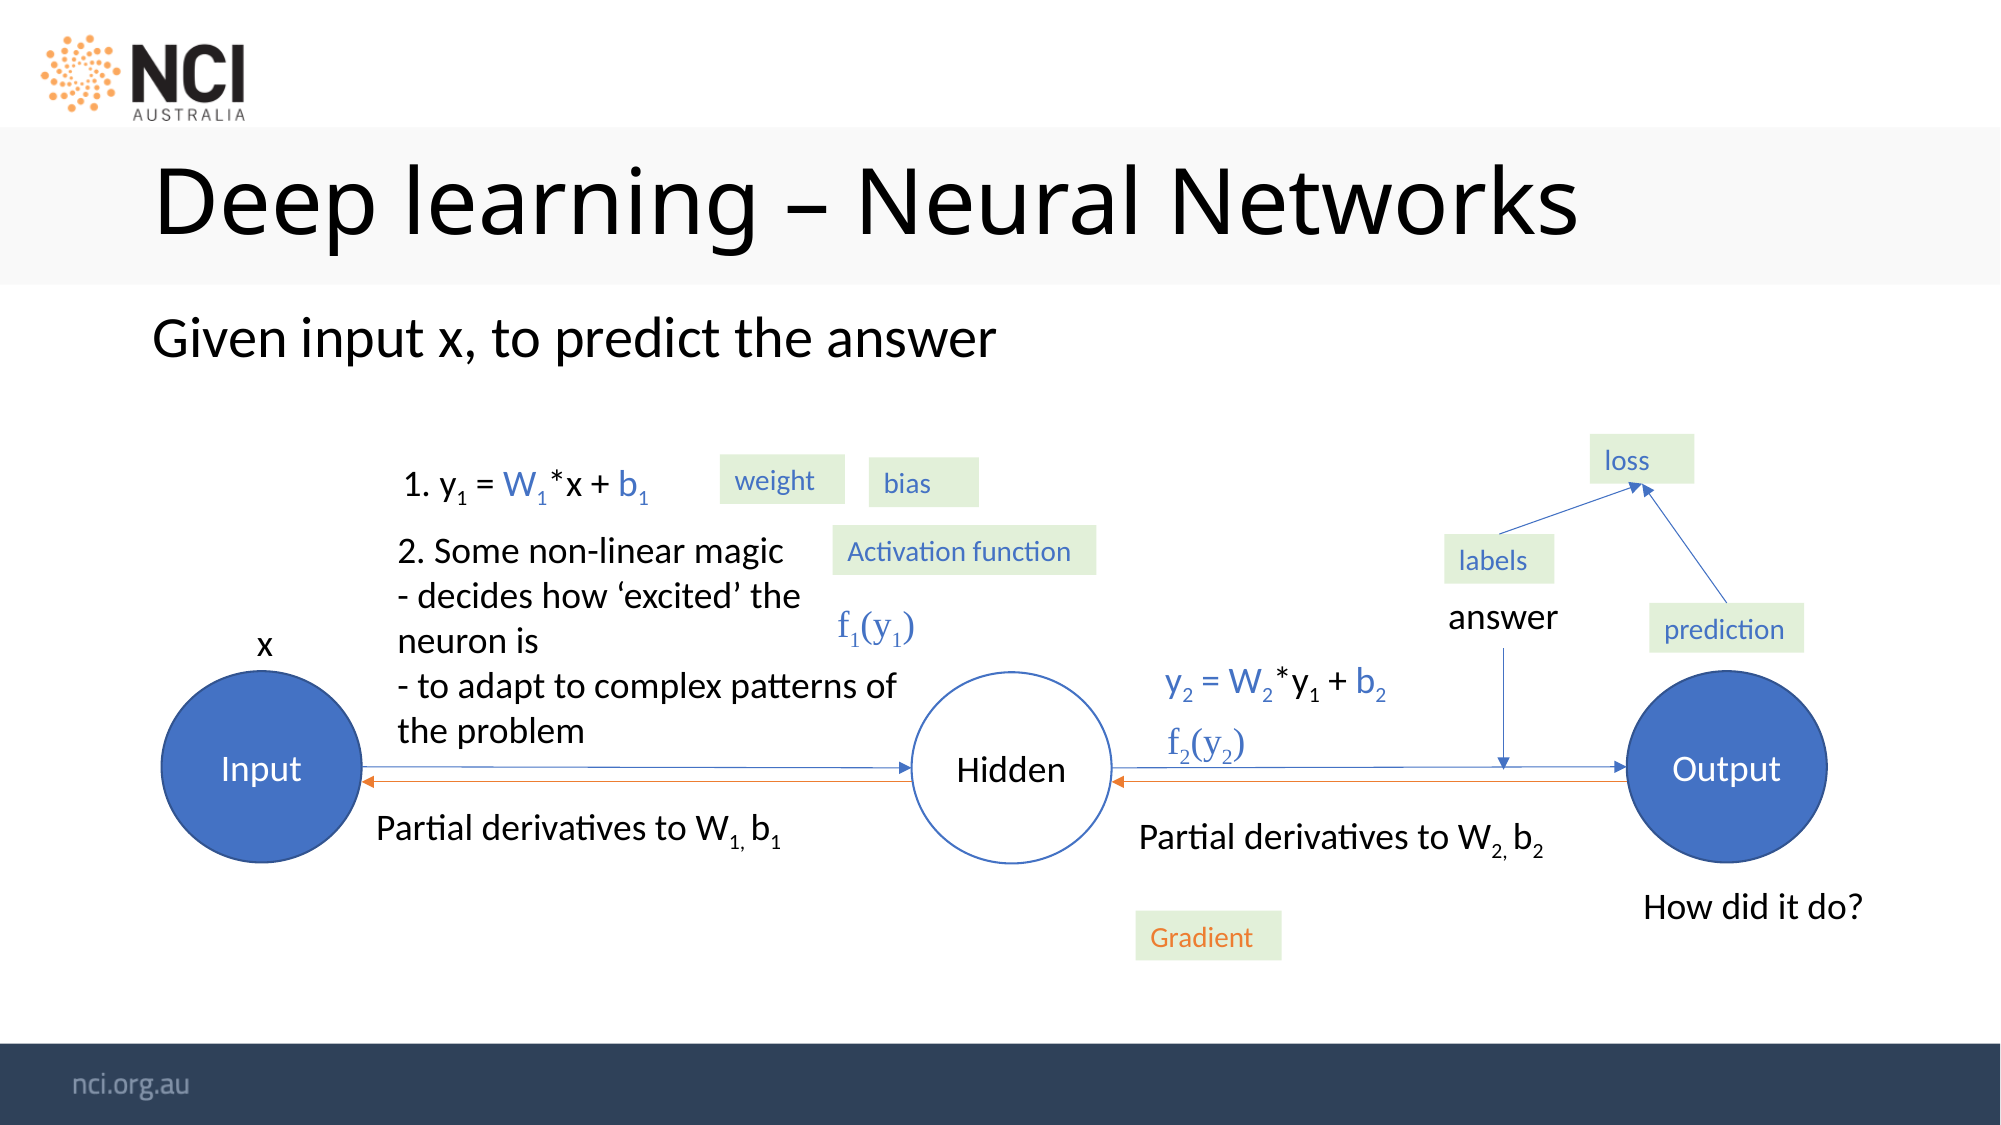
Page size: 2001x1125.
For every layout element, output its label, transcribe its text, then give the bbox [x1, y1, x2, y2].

text_box How did it do? [1628, 874, 1880, 935]
text_box f1(y1) [813, 593, 931, 659]
text_box Activation function [832, 525, 1097, 575]
text_box Gradient [1135, 910, 1282, 961]
text_box Hidden [910, 671, 1113, 865]
text_box f2(y2) [1143, 768, 1261, 776]
text_box 2. Some non-linear magic - decides how ‘excited’ the neuron is - to adapt to complex patterns of the problem [382, 518, 933, 759]
text_box weight [719, 454, 845, 504]
text_box loss [1589, 433, 1695, 484]
title Deep learning – Neural Networks [137, 96, 1863, 314]
text_box labels [1444, 534, 1555, 584]
text_box Partial derivatives to W2, b2 [1123, 804, 1582, 871]
text_box y2 = W2*y1 + b2 [1150, 648, 1402, 715]
text_box bias [868, 457, 979, 508]
text_box answer [1433, 584, 1574, 645]
list Given input x, to predict the answer [137, 299, 1422, 394]
text_box x [242, 611, 288, 672]
text_box prediction [1649, 602, 1805, 653]
text_box 1. y1 = W1*x + b1 [387, 451, 664, 518]
text_box Partial derivatives to W1, b1 [361, 795, 838, 862]
picture [0, 0, 2001, 1125]
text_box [1499, 484, 1642, 535]
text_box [1642, 484, 1727, 603]
text_box Input [160, 671, 363, 864]
text_box f2(y2) [1143, 709, 1261, 766]
text_box Output [1625, 670, 1828, 864]
